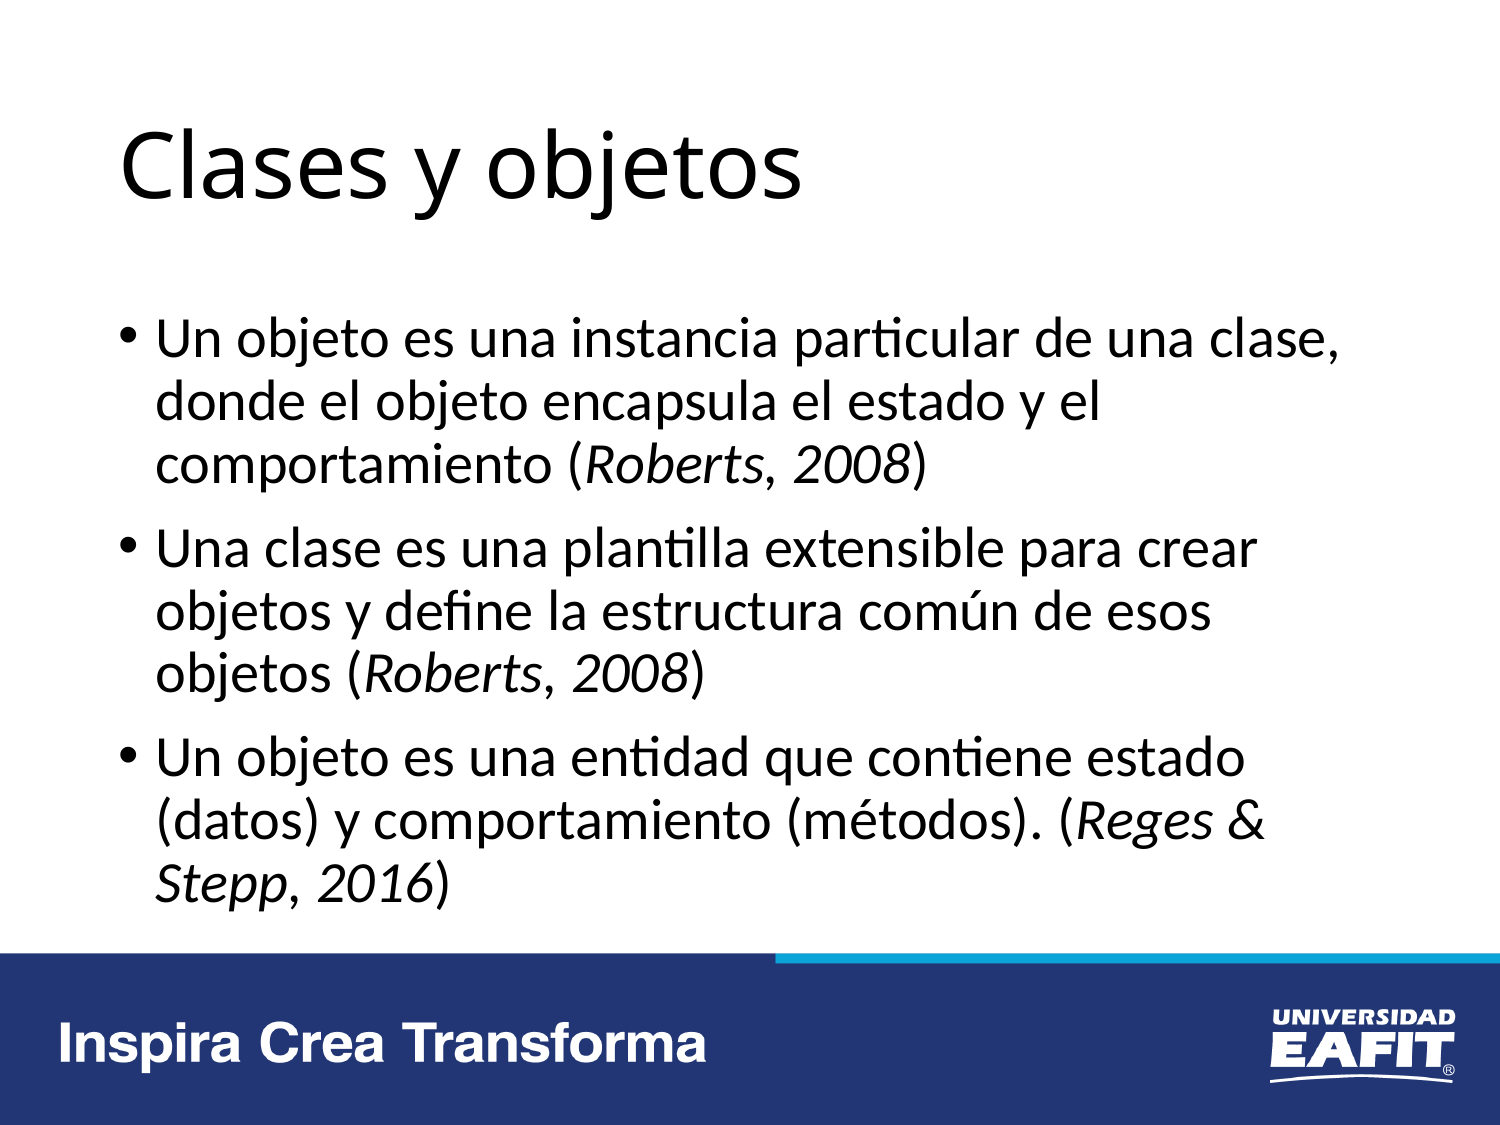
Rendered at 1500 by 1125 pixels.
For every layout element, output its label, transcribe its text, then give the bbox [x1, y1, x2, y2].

picture [0, 0, 1500, 1125]
list Un objeto es una instancia particular de una clase, donde el objeto encapsula el estado y el comportamiento (Roberts, 2008) Una clase es una plantilla extensible para crear objetos y define la estructura común de esos objetos (Roberts, 2008) Un objeto es una entidad que contiene estado (datos) y comportamiento (métodos). (Reges & Stepp, 2016) [103, 299, 1397, 1014]
title Clases y objetos [103, 59, 1397, 278]
